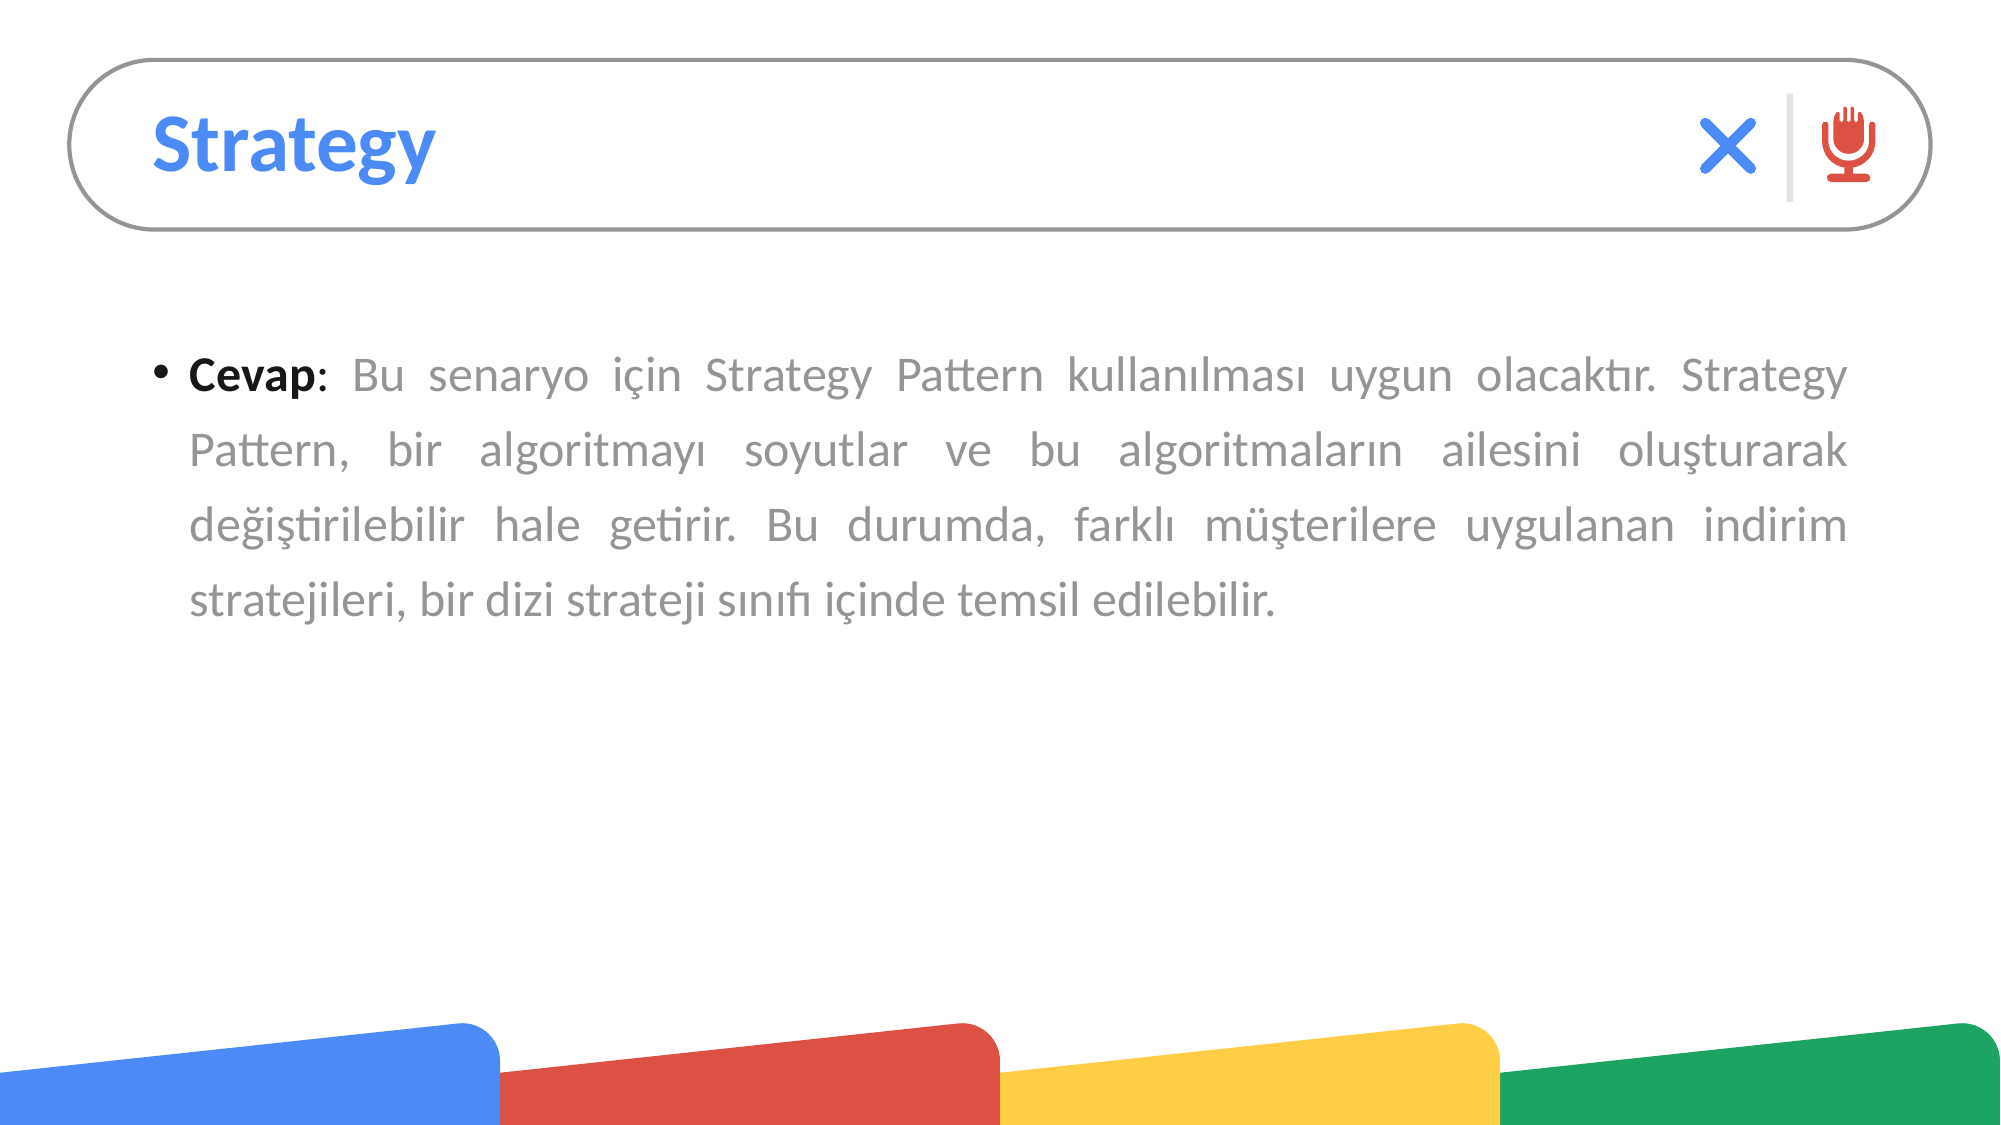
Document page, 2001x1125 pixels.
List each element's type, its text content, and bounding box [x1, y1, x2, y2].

list Cevap: Bu senaryo için Strategy Pattern kullanılması uygun olacaktır. Strategy Pattern, bir algoritmayı soyutlar ve bu algoritmaların ailesini oluşturarak değiştirilebilir hale getirir. Bu durumda, farklı müşterilere uygulanan indirim stratejileri, bir dizi strateji sınıfı içinde temsil edilebilir. [137, 318, 1865, 987]
text_box [1177, 229, 2000, 237]
title Strategy [137, 59, 1650, 230]
